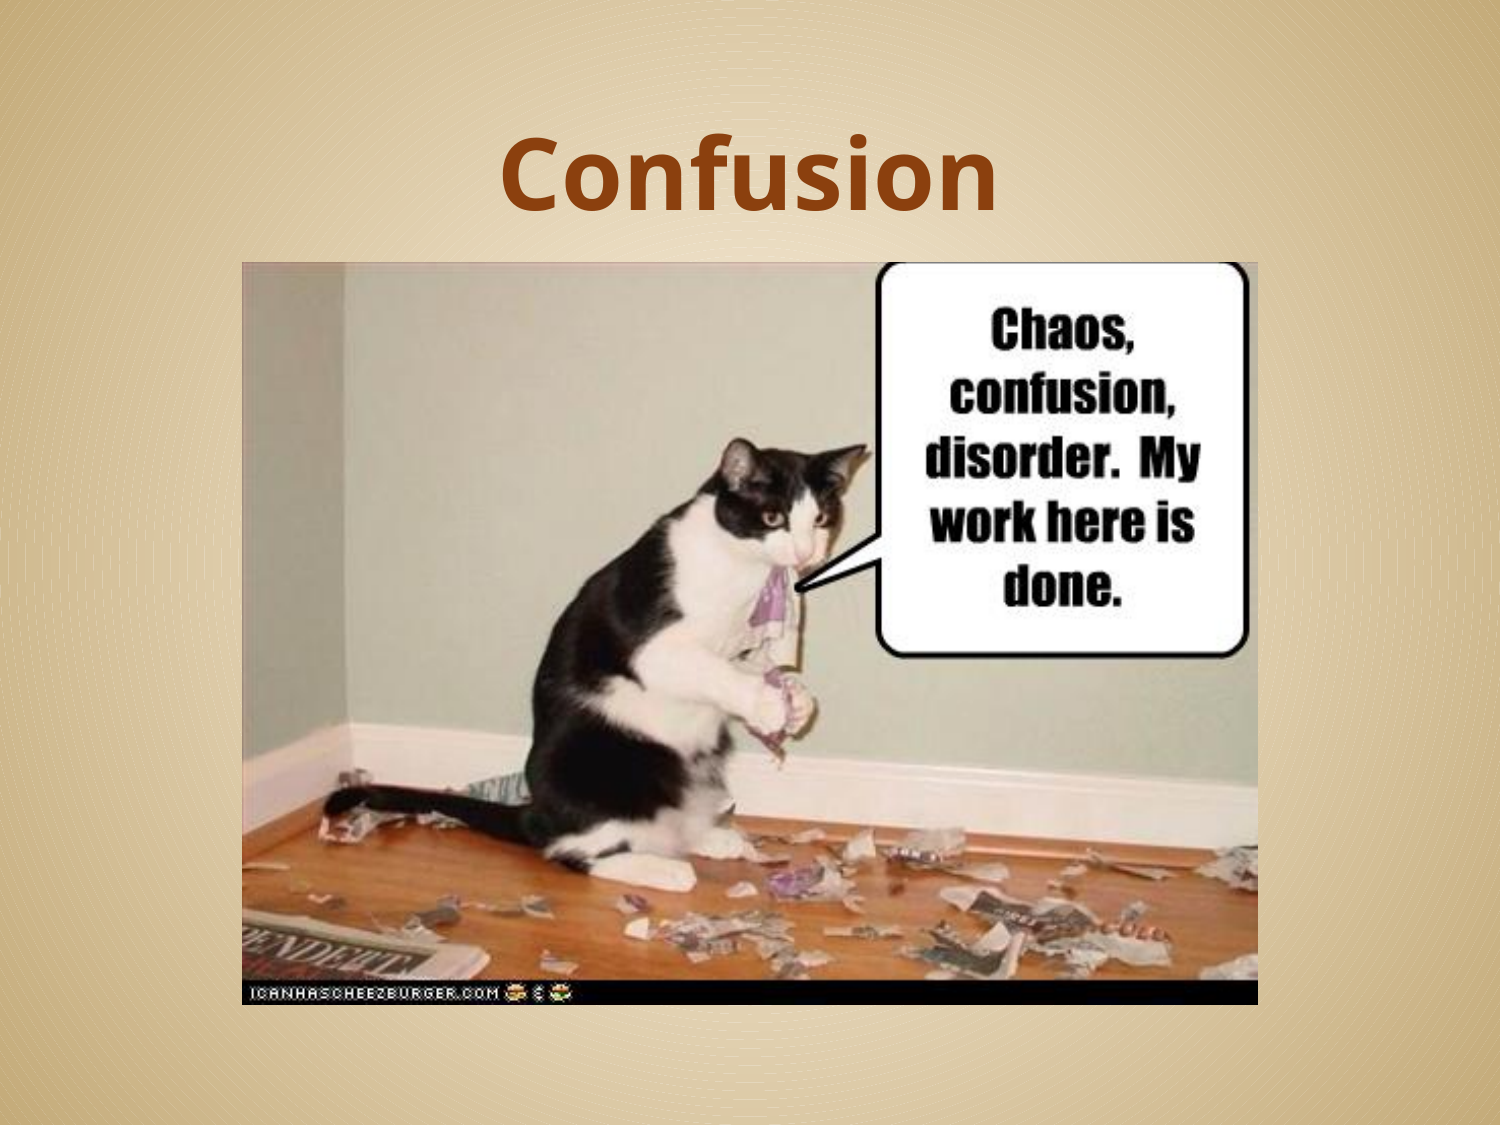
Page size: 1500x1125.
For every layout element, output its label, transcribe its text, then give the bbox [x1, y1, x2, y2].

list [74, 262, 1425, 1005]
title Confusion [75, 50, 1425, 238]
